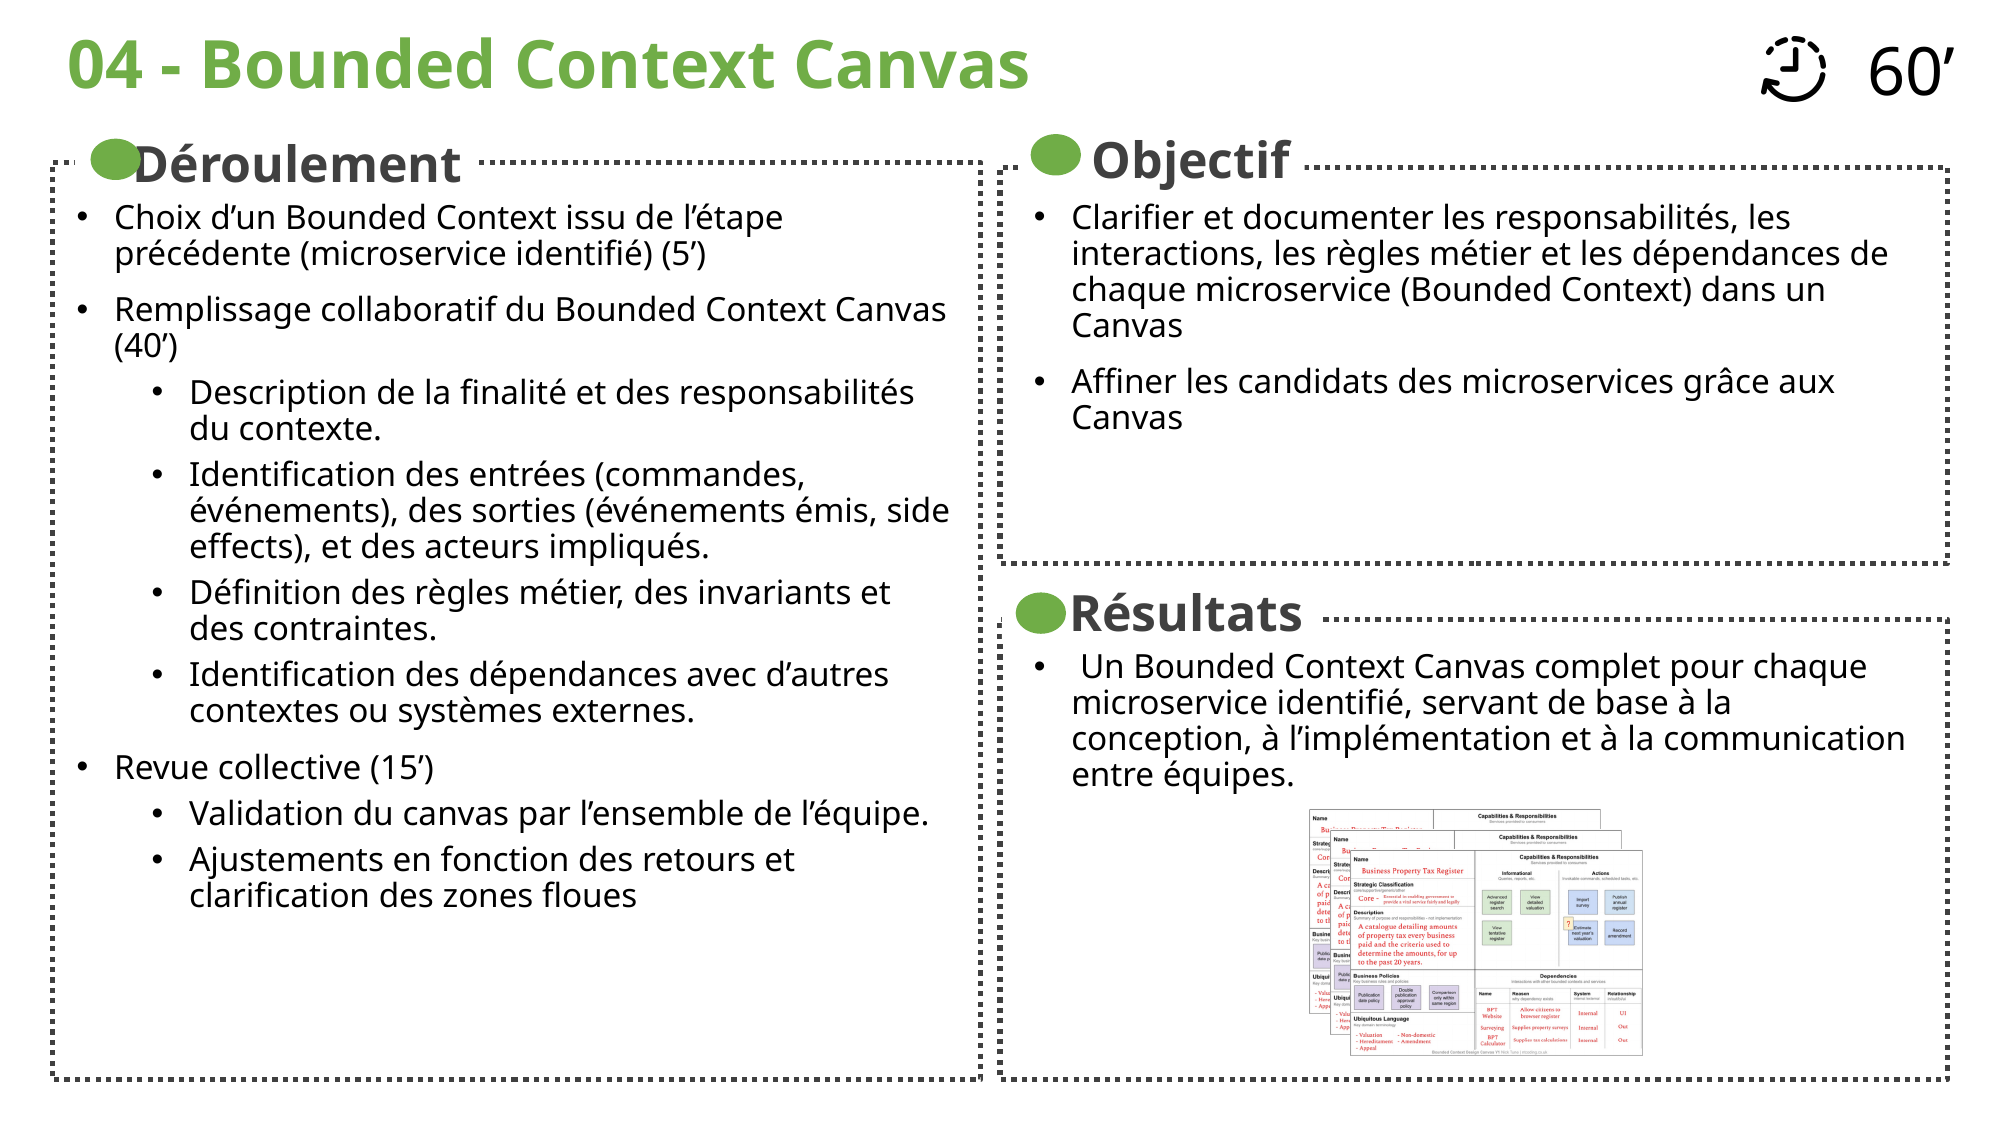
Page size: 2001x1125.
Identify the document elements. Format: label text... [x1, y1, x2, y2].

picture [1761, 36, 1826, 102]
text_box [1309, 808, 1643, 1056]
list 60’ [1840, 41, 1982, 107]
list Choix d’un Bounded Context issu de l’étape précédente (microservice identifié) (5’) Remplissage collaboratif du Bounded Context Canvas (40’) Description de la finalité et des responsabilités du contexte. Identification des entrées (commandes, événements), des sorties (événements émis, side effects), et des acteurs impliqués. Définition des règles métier, des invariants et des contraintes. Identification des dépendances avec d’autres contextes ou systèmes externes. Revue collective (15’) Validation du canvas par l’ensemble de l’équipe. Ajustements en fonction des retours et clarification des zones floues [61, 193, 970, 1062]
list Un Bounded Context Canvas complet pour chaque microservice identifié, servant de base à la conception, à l’implémentation et à la communication entre équipes. [1019, 642, 1925, 1062]
title 04 - Bounded Context Canvas [52, 19, 1660, 114]
list Clarifier et documenter les responsabilités, les interactions, les règles métier et les dépendances de chaque microservice (Bounded Context) dans un Canvas Affiner les candidats des microservices grâce aux Canvas [1019, 193, 1930, 551]
